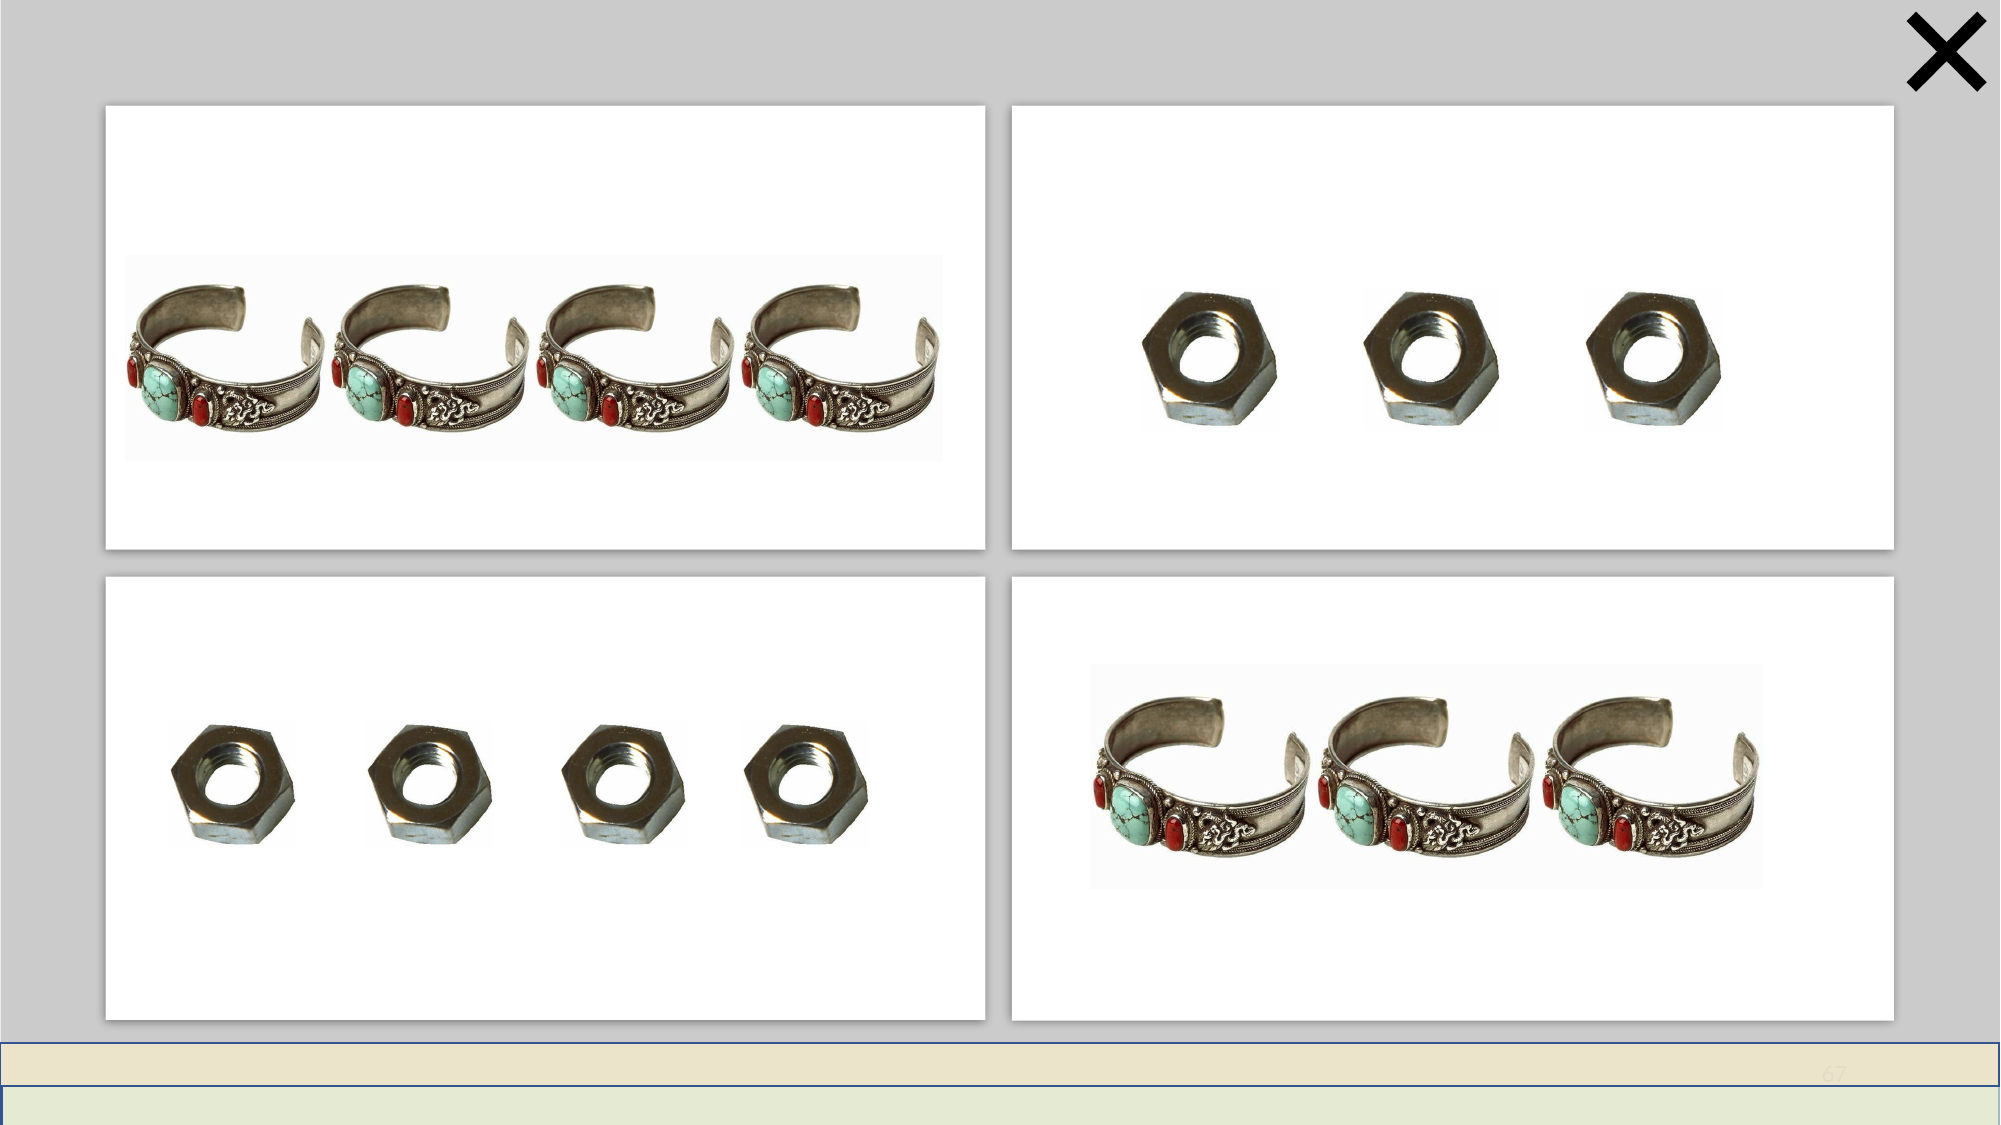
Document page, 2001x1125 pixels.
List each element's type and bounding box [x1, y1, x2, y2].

picture [1090, 664, 1763, 889]
text_box [0, 1085, 2000, 1125]
text_box [1011, 576, 1895, 1022]
text_box [1011, 104, 1895, 551]
text_box [0, 1042, 2000, 1085]
picture [1090, 255, 1772, 483]
picture [125, 255, 945, 461]
text_box [104, 104, 986, 551]
text_box [0, 0, 2000, 1042]
picture [118, 680, 951, 889]
picture [1892, 0, 2000, 106]
text_box [104, 576, 986, 1021]
